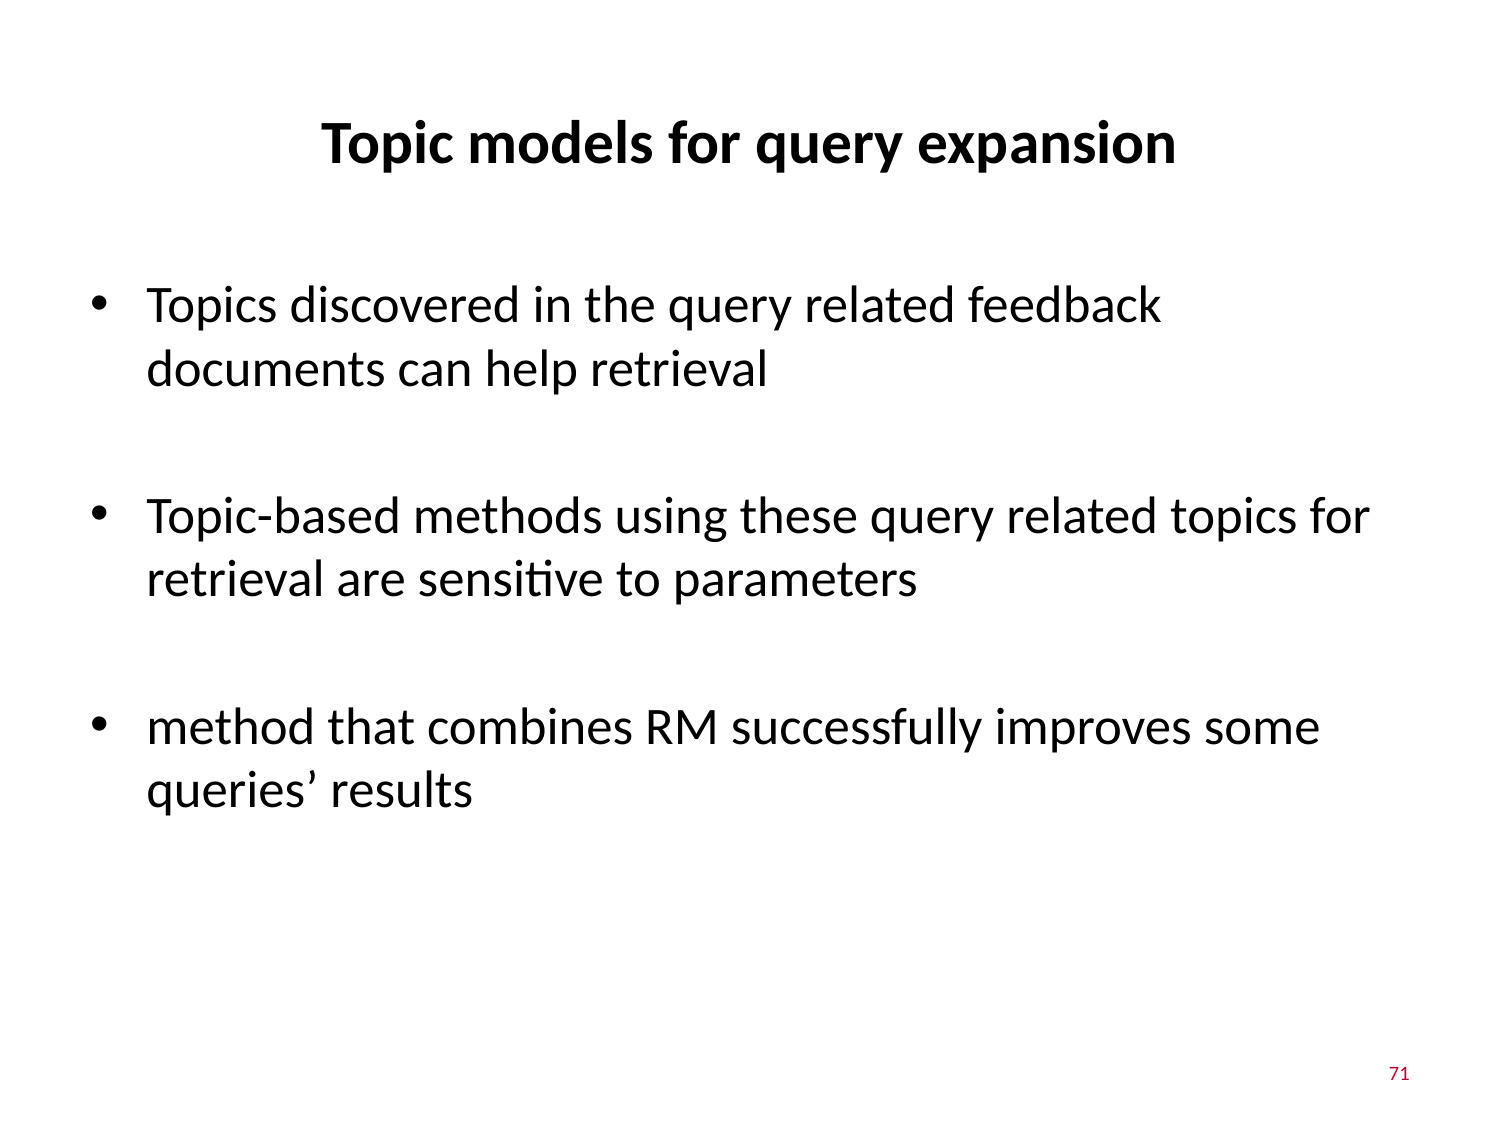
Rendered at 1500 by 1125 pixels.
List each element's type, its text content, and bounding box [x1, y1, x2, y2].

title Topic models for query expansion [75, 45, 1425, 233]
list Topics discovered in the query related feedback documents can help retrieval Topic-based methods using these query related topics for retrieval are sensitive to parameters method that combines RM successfully improves some queries’ results [75, 262, 1425, 1005]
slide_number 71 [1074, 1042, 1425, 1103]
